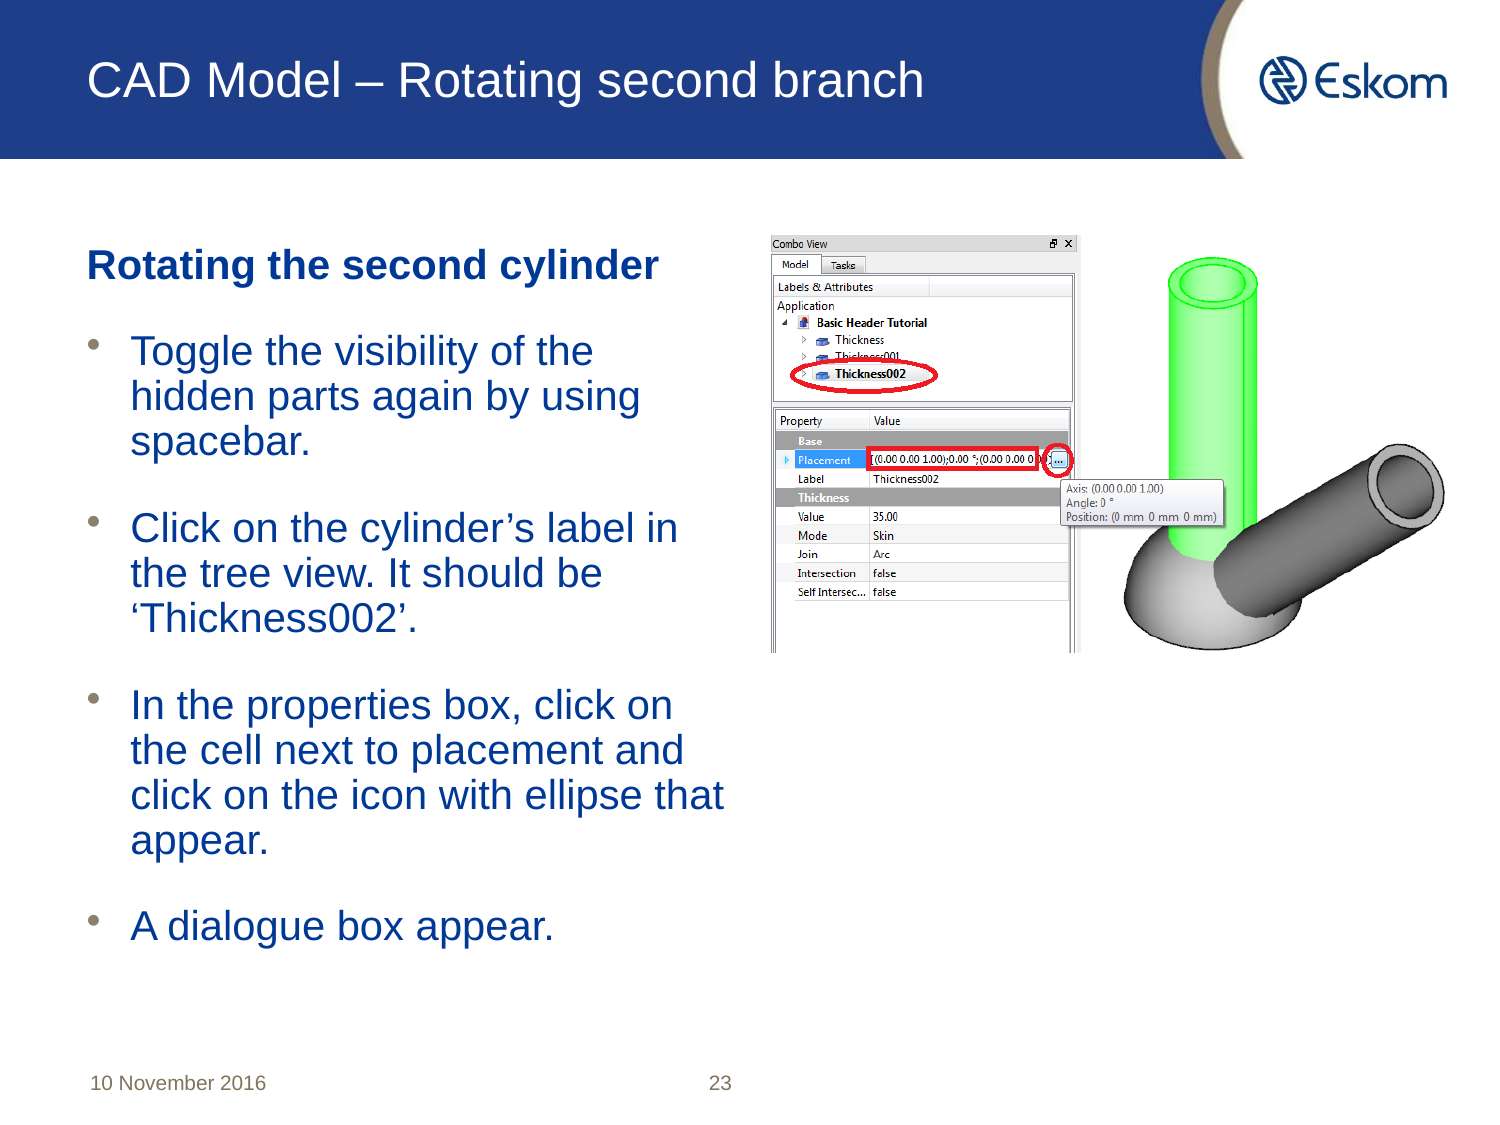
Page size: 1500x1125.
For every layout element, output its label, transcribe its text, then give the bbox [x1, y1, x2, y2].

picture [1257, 55, 1450, 105]
picture [0, 0, 1246, 159]
list Rotating the second cylinder Toggle the visibility of the hidden parts again by using spacebar. Click on the cylinder’s label in the tree view. It should be ‘Thickness002’. In the properties box, click on the cell next to placement and click on the icon with ellipse that appear. A dialogue box appear. [71, 235, 747, 1064]
slide_number 23 [643, 1058, 798, 1103]
picture [771, 235, 1447, 653]
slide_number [75, 1058, 361, 1103]
title CAD Model – Rotating second branch [71, 27, 1142, 137]
